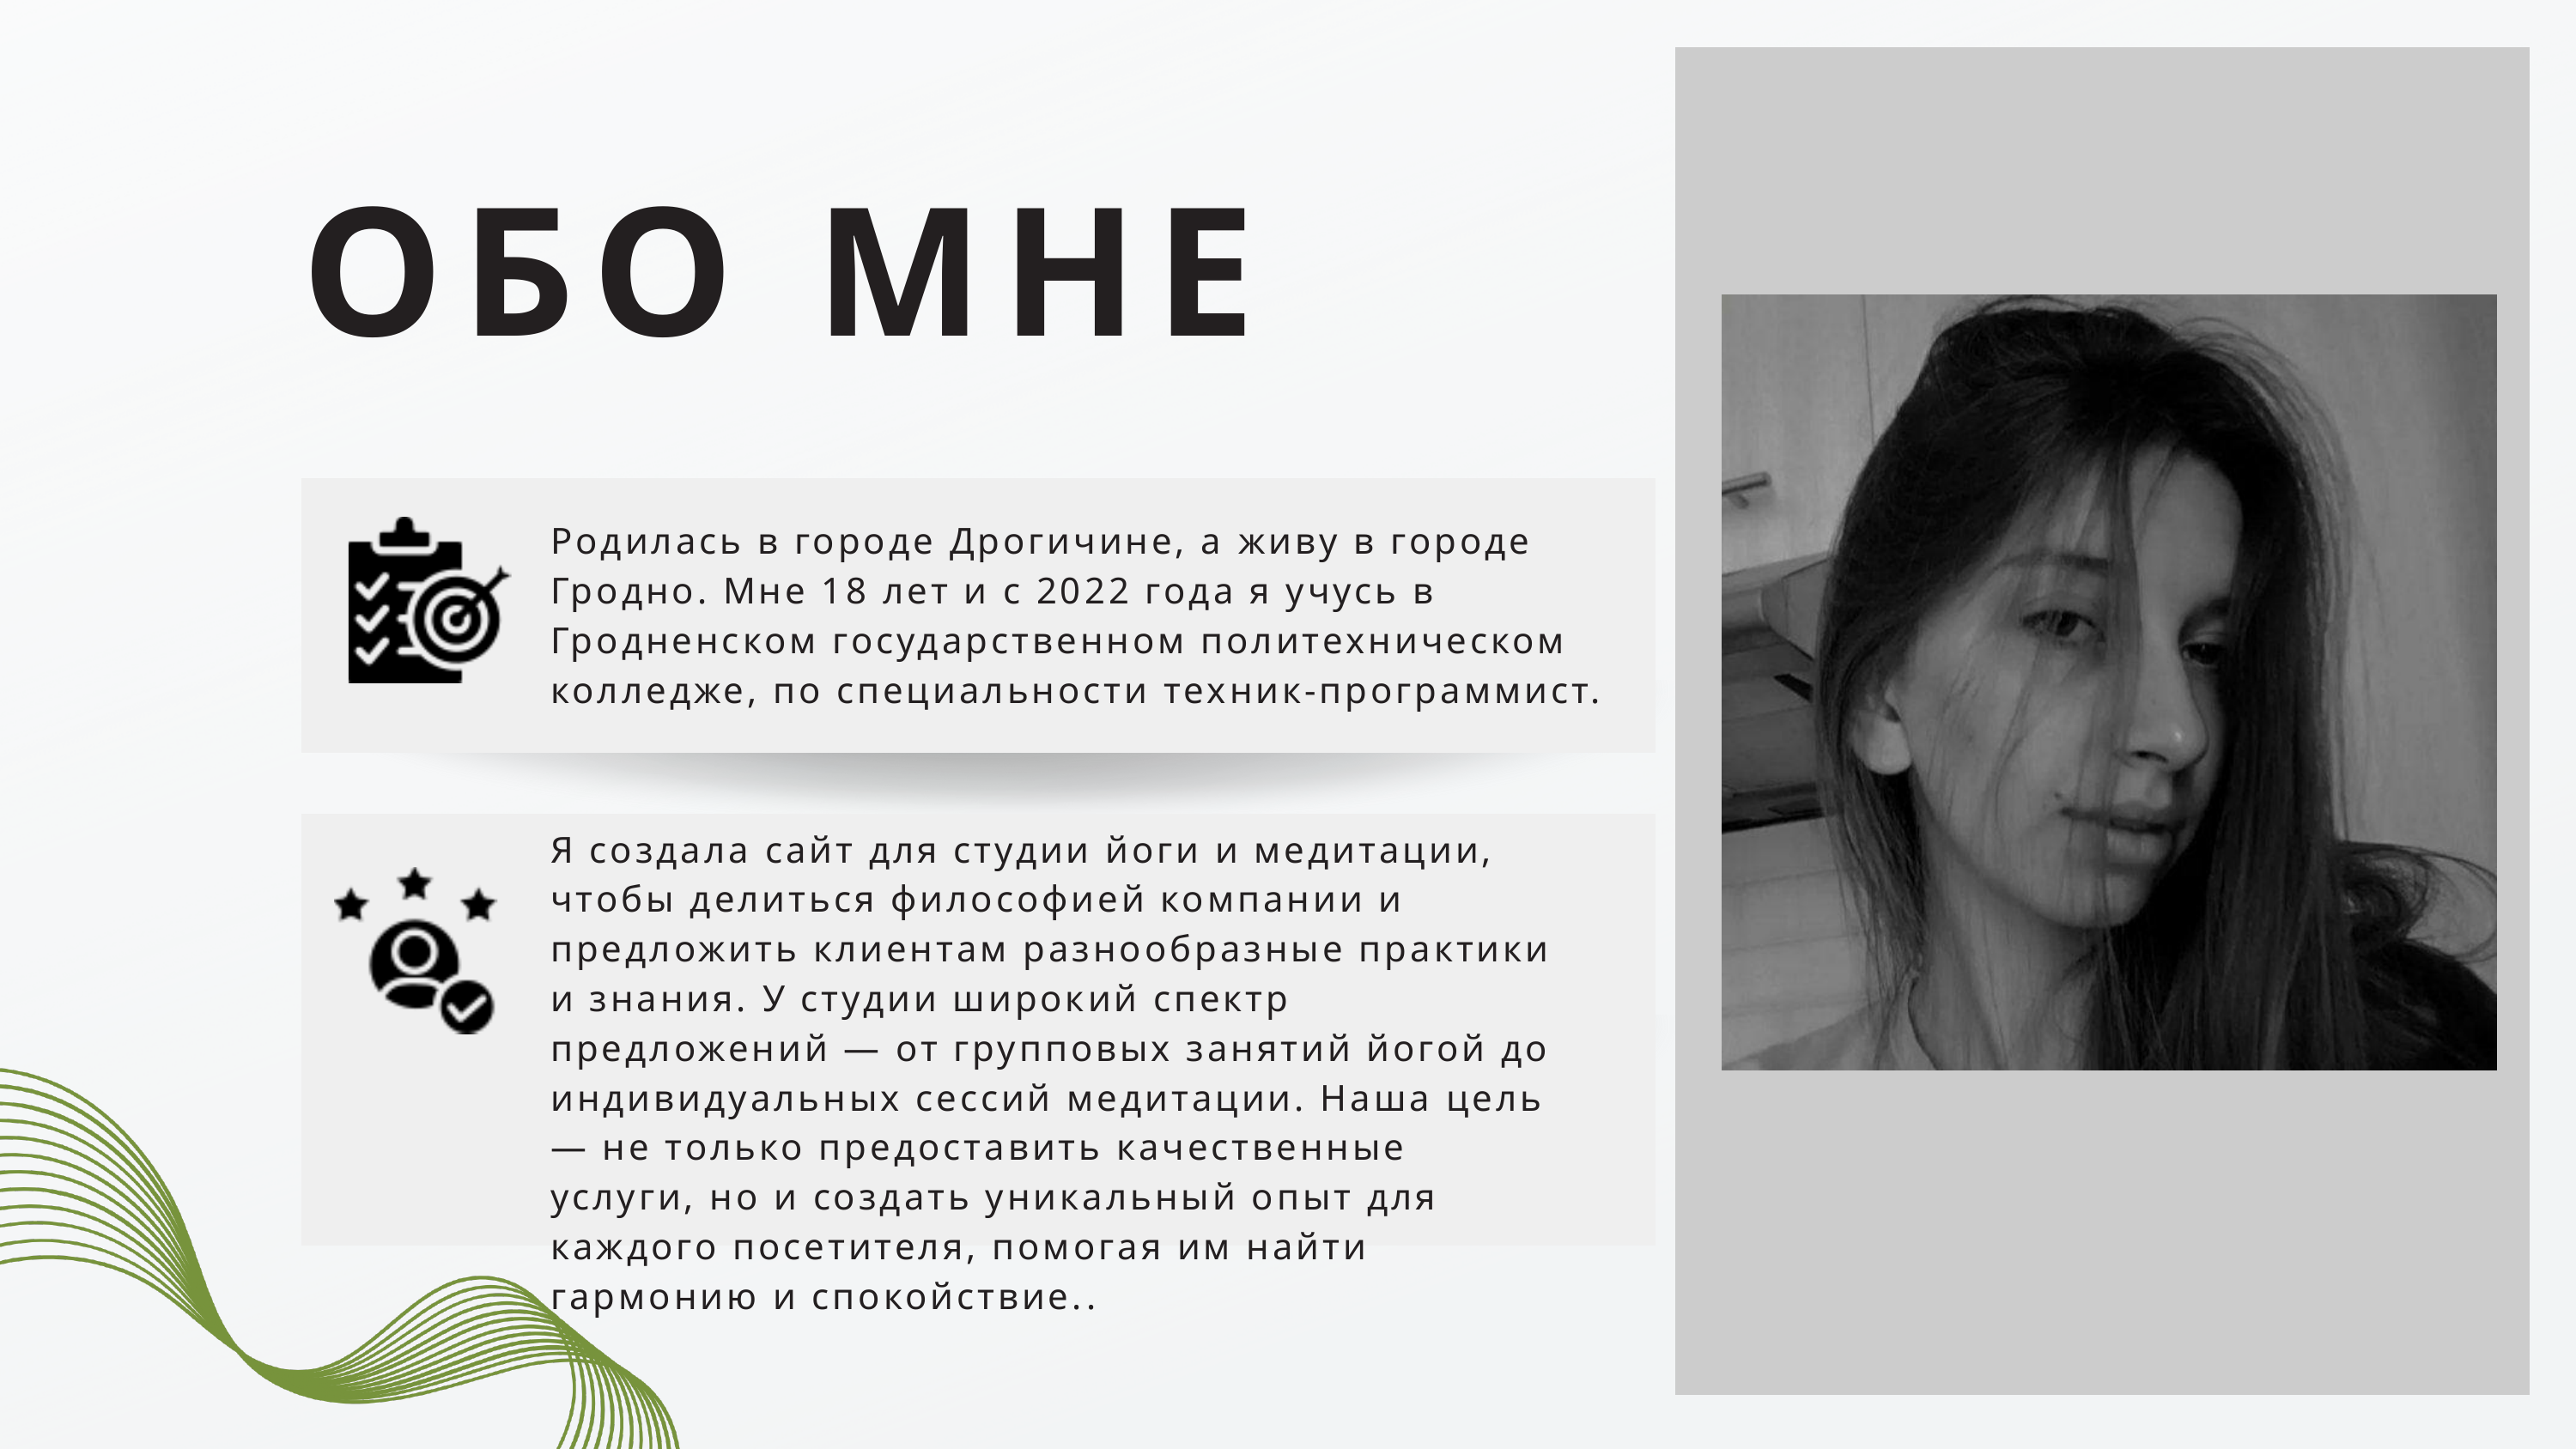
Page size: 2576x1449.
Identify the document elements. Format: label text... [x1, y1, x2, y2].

picture [1722, 294, 2498, 1070]
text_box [301, 477, 1656, 753]
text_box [301, 813, 1656, 1246]
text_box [1674, 47, 2530, 1396]
text_box ОБО МНЕ [301, 124, 1347, 372]
text_box [301, 680, 1670, 826]
text_box Я создала сайт для студии йоги и медитации, чтобы делиться философией компании и предложить клиентам разнообразные практики и знания. У студии широкий спектр предложений — от групповых занятий йогой до индивидуальных сессий медитации. Наша цель — не только предоставить качественные услуги, но и создать уникальный опыт для каждого посетителя, помогая им найти гармонию и спокойствие.. [682, 1254, 1556, 1317]
text_box [0, 1052, 682, 1449]
text_box [1662, 1015, 1670, 1161]
text_box [0, 0, 2576, 1449]
